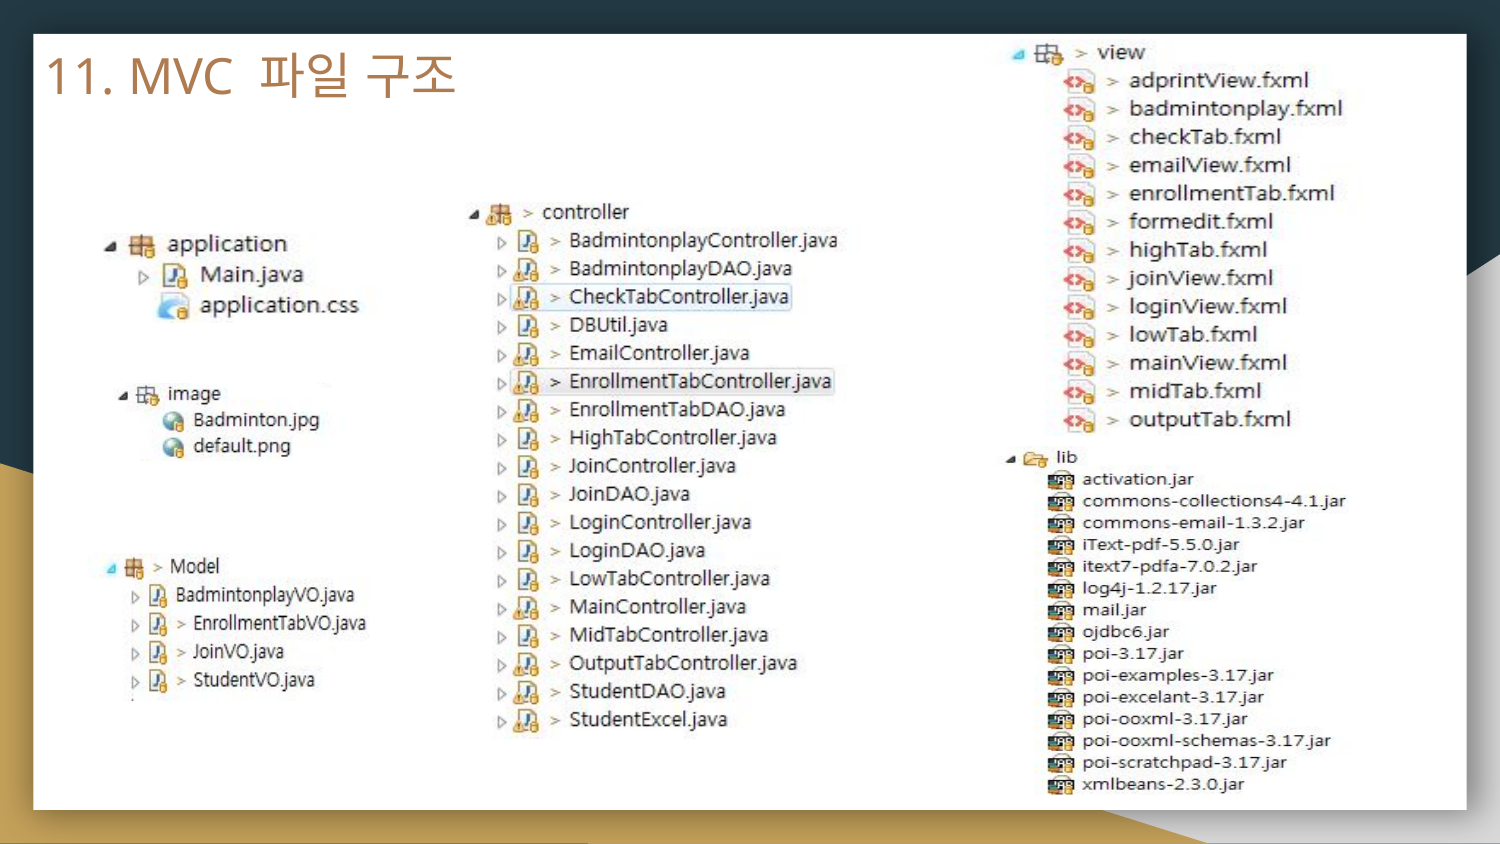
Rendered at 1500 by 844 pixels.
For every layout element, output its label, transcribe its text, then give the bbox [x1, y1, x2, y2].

title 11. MVC 파일 구조 [29, 29, 538, 118]
picture [983, 445, 1363, 797]
picture [983, 39, 1397, 436]
picture [88, 233, 384, 323]
picture [88, 383, 384, 461]
picture [451, 202, 866, 739]
picture [88, 553, 384, 702]
